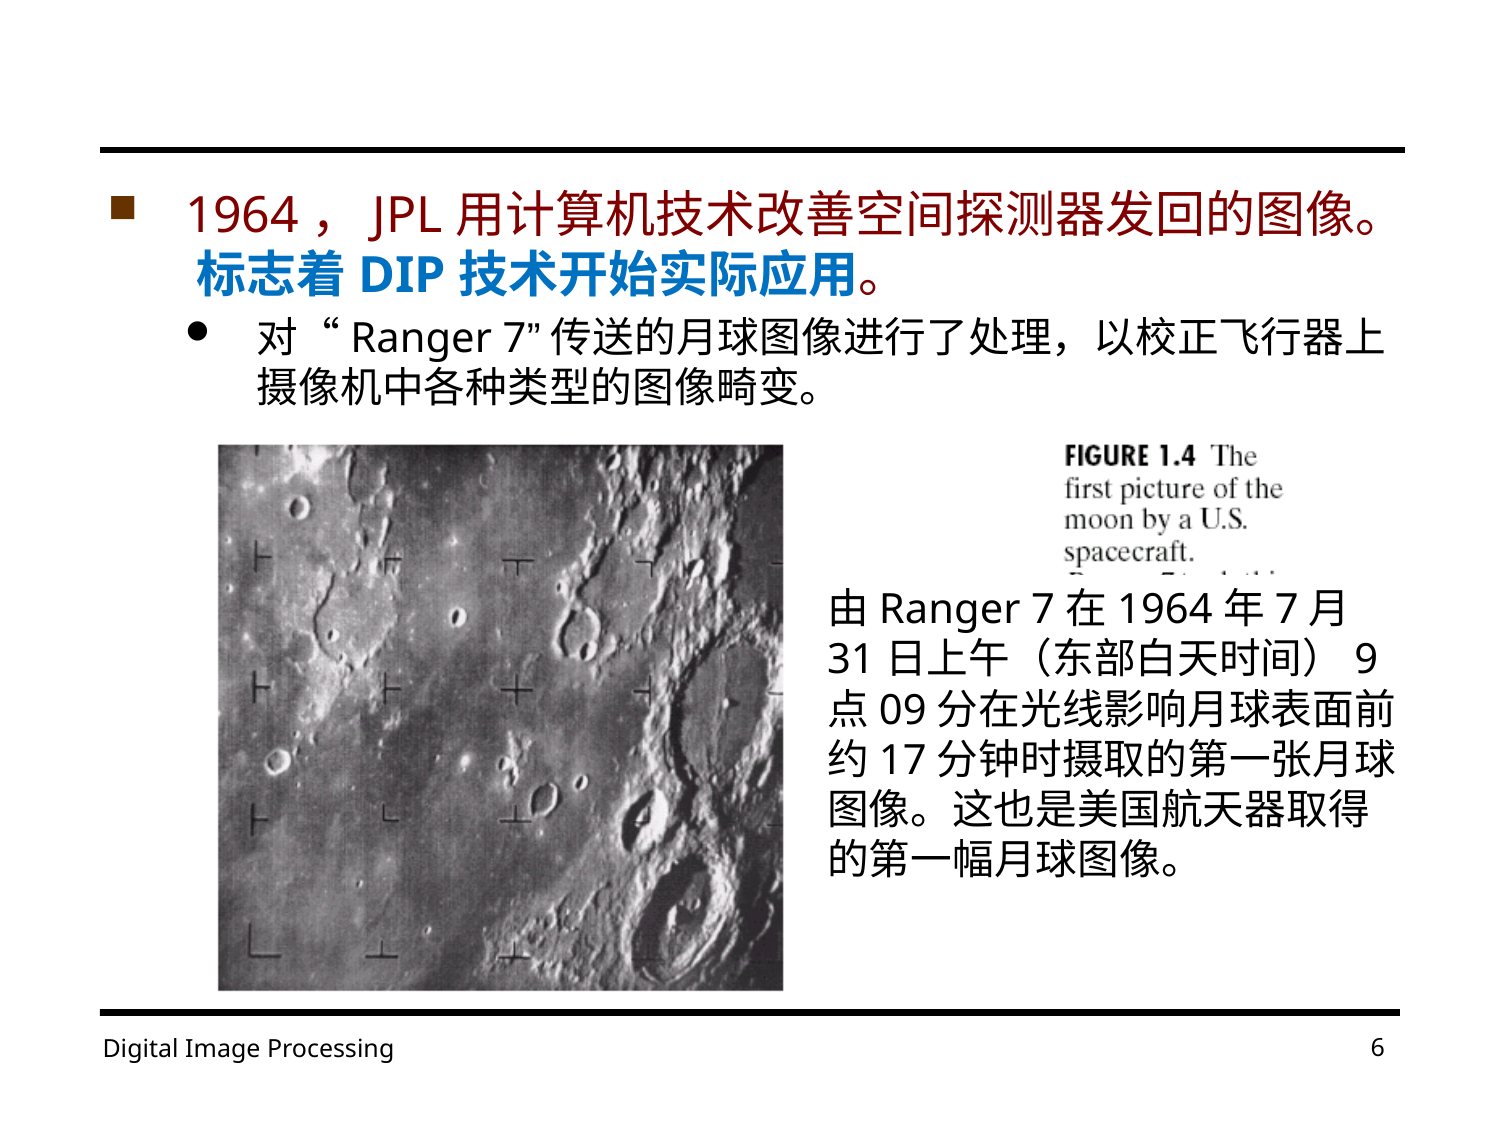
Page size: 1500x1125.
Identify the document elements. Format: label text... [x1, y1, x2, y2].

text_box 由Ranger 7在1964年7月31日上午（东部白天时间）9点09分在光线影响月球表面前约17分钟时摄取的第一张月球图像。这也是美国航天器取得的第一幅月球图像。 [1304, 574, 1413, 890]
slide_number Digital Image Processing [87, 1024, 488, 1104]
list 1964，JPL用计算机技术改善空间探测器发回的图像。 标志着DIP技术开始实际应用。 对“Ranger 7”传送的月球图像进行了处理，以校正飞行器上摄像机中各种类型的图像畸变。 [92, 174, 1406, 569]
slide_number 6 [1074, 1024, 1401, 1103]
picture [212, 437, 1301, 996]
